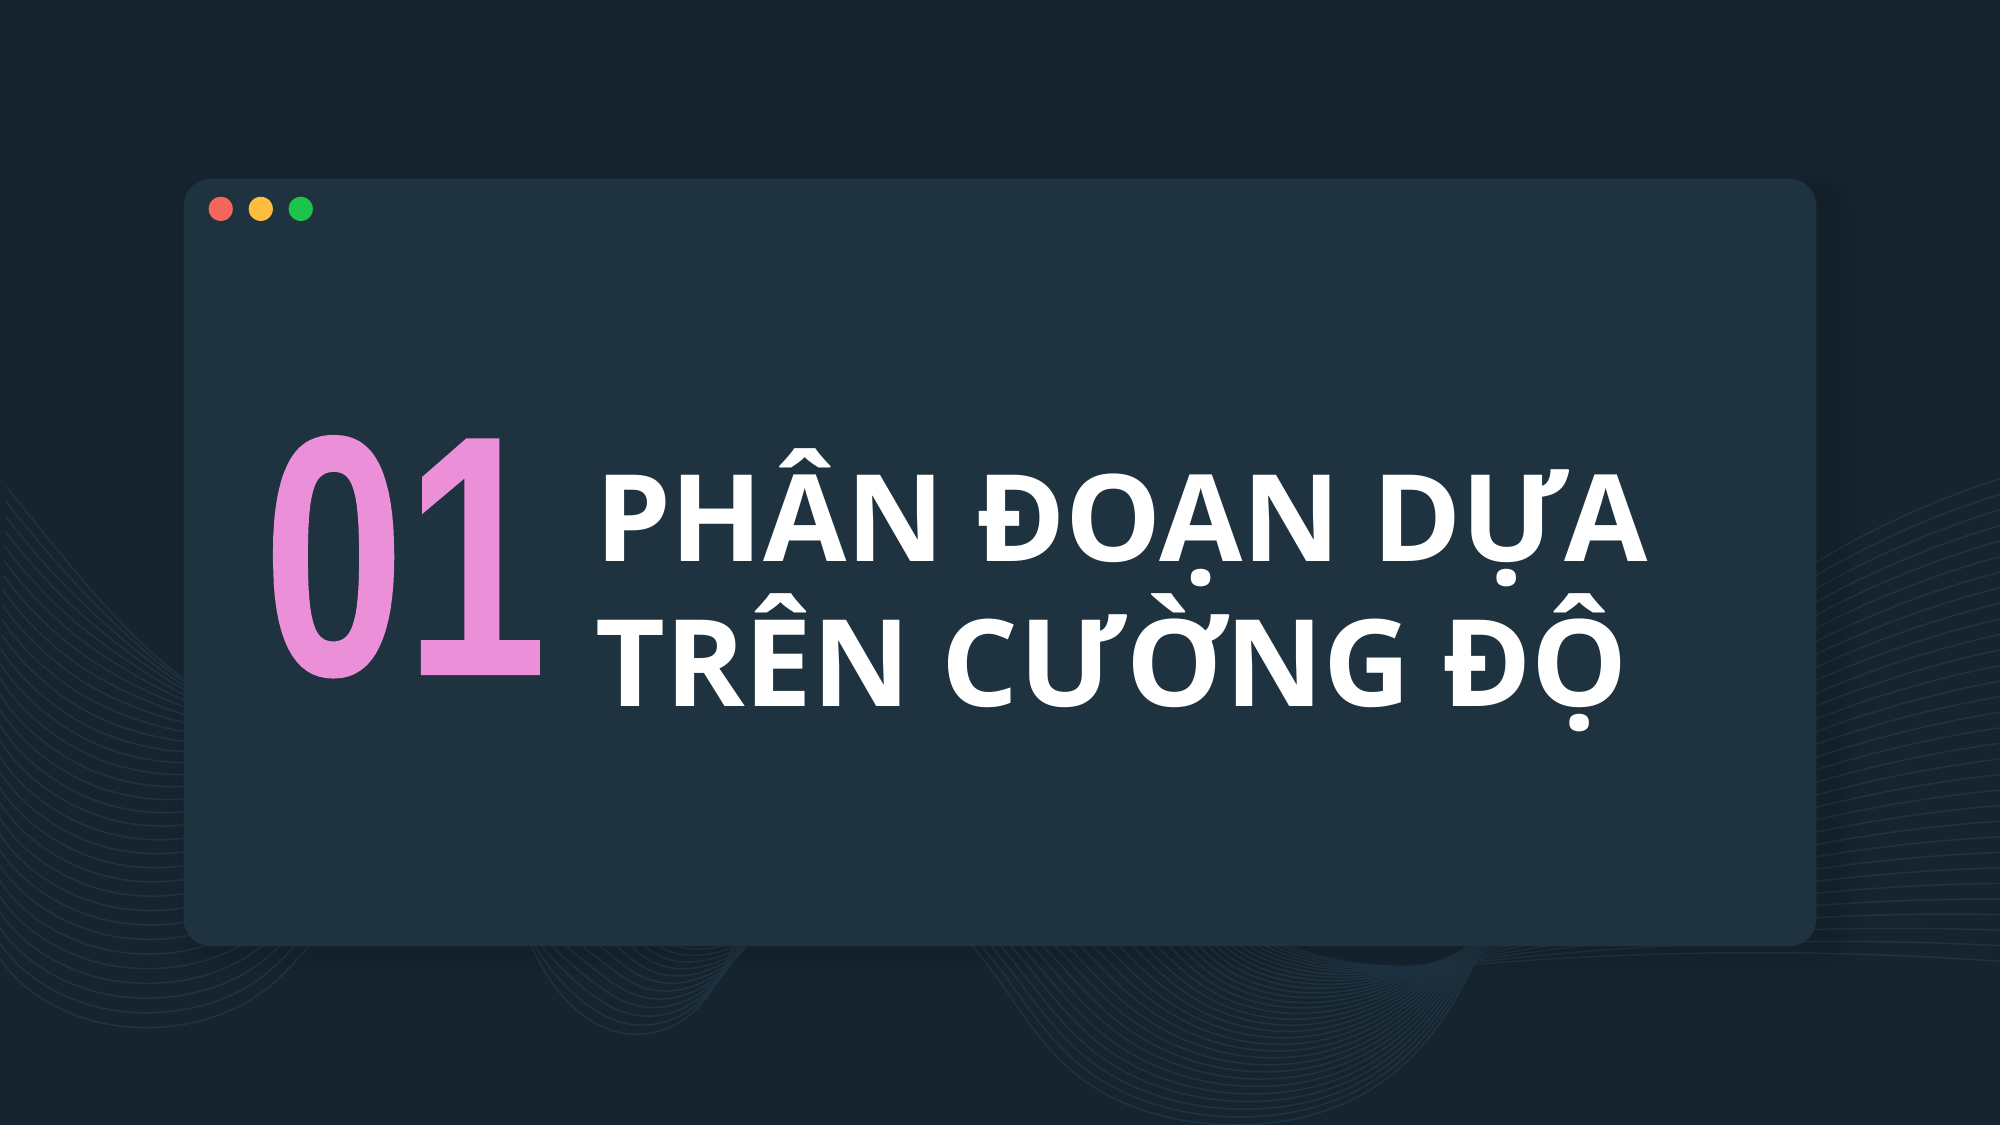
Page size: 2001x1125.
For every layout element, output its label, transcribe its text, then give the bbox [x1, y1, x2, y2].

title PHÂN ĐOẠN DỰA TRÊN CƯỜNG ĐỘ [575, 420, 1781, 679]
